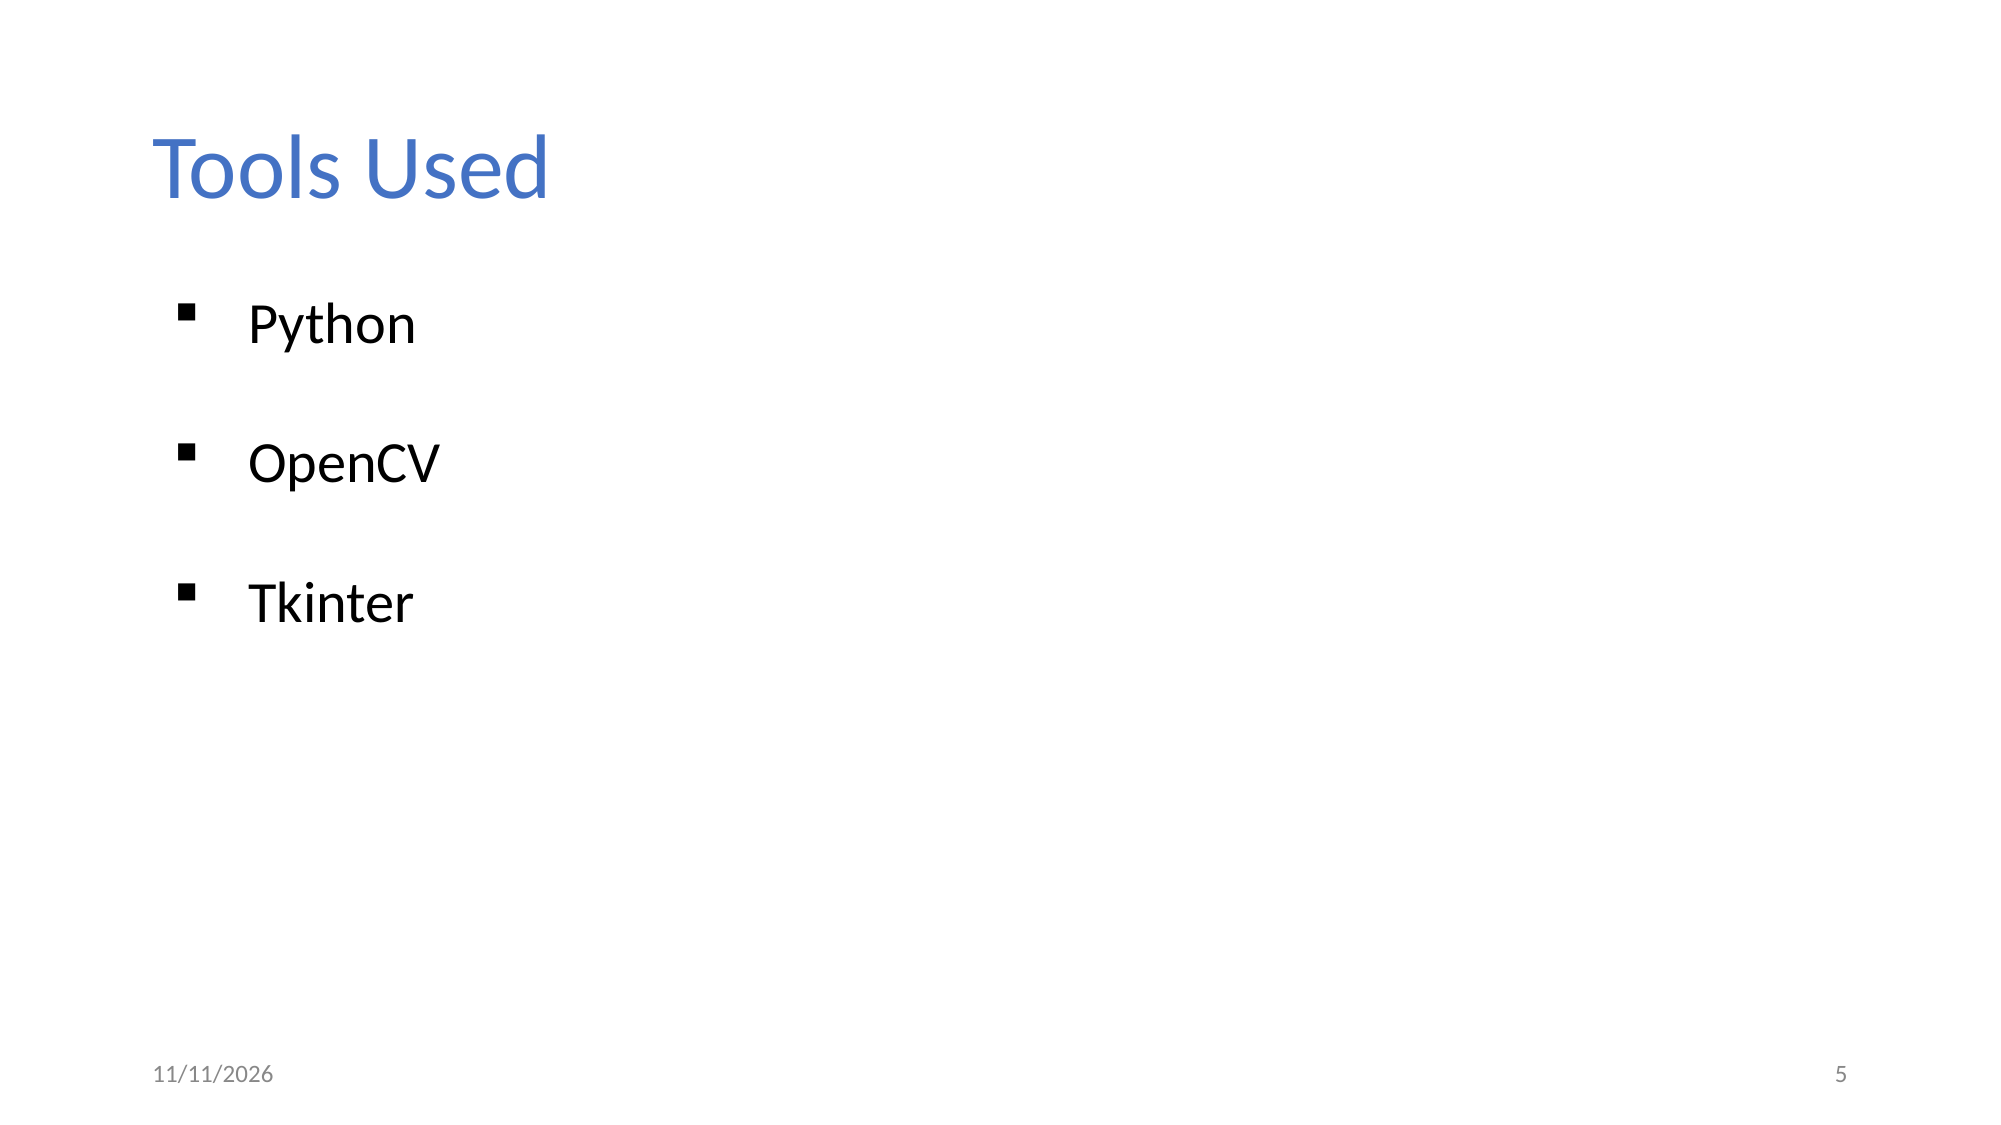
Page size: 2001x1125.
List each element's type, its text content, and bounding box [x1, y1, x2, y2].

slide_number 5 [1412, 1042, 1863, 1103]
text_box Python OpenCV Tkinter [158, 277, 1685, 642]
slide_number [137, 1042, 588, 1103]
title Tools Used [137, 59, 1863, 278]
